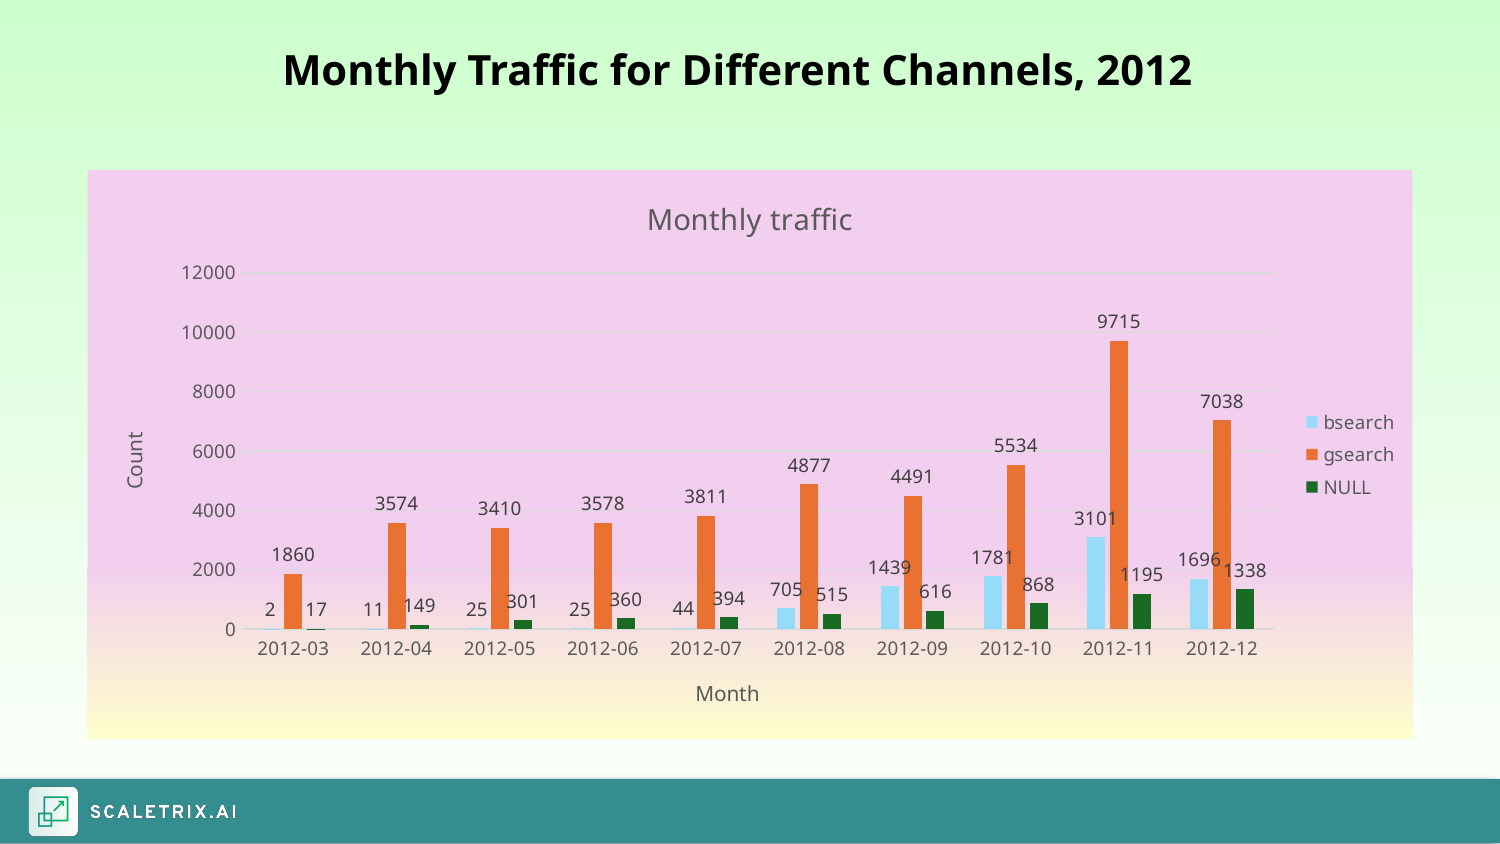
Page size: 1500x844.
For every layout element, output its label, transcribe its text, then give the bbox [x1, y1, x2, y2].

picture [0, 772, 266, 844]
text_box Monthly Traffic for Different Channels, 2012 [267, 36, 1413, 102]
chart [87, 170, 1413, 739]
